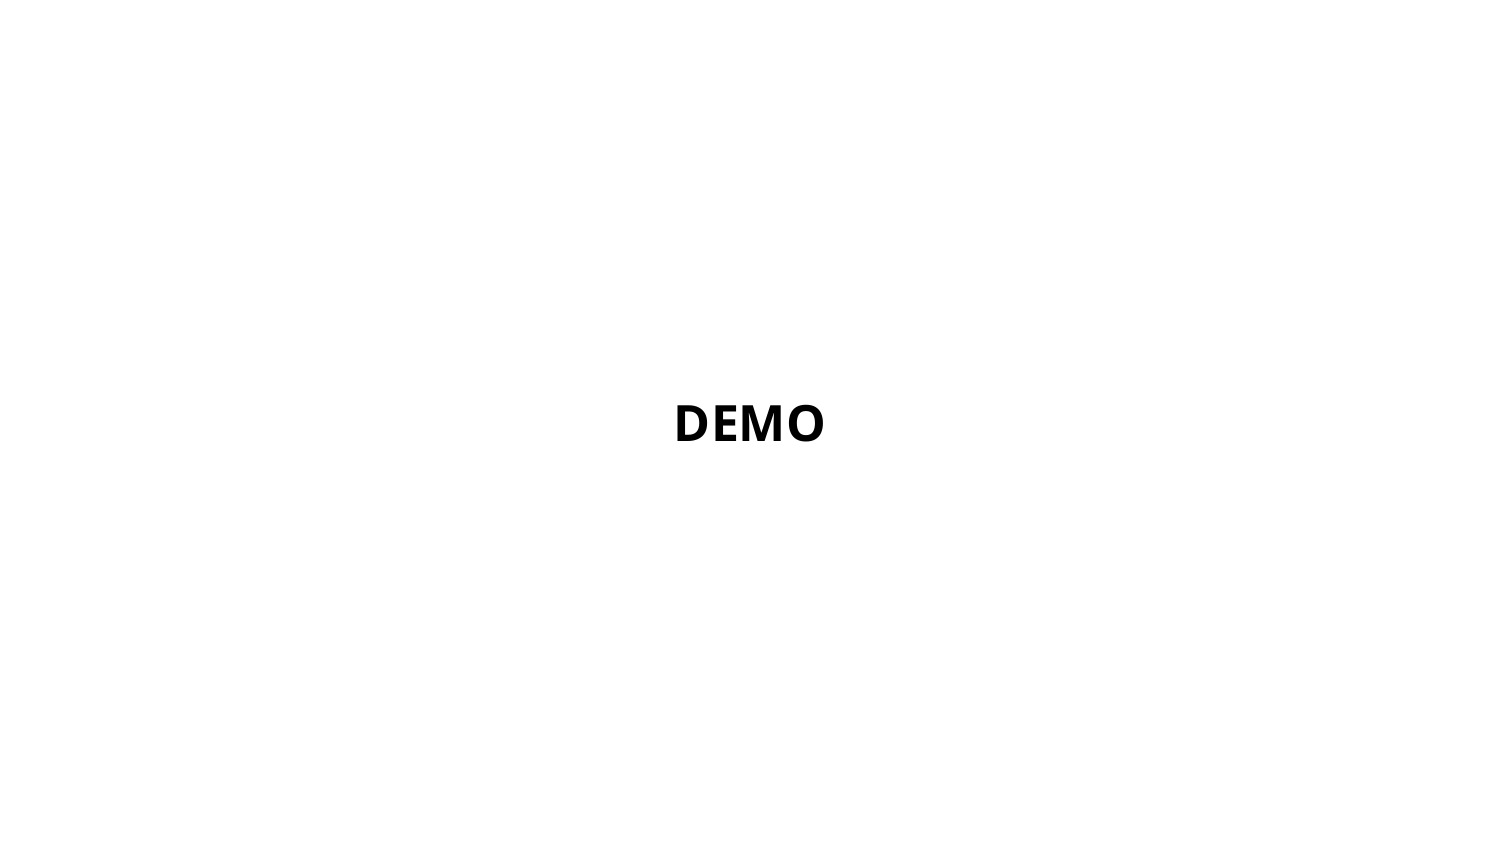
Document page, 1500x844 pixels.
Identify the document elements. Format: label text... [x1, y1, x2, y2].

list DEMO [118, 384, 1382, 460]
